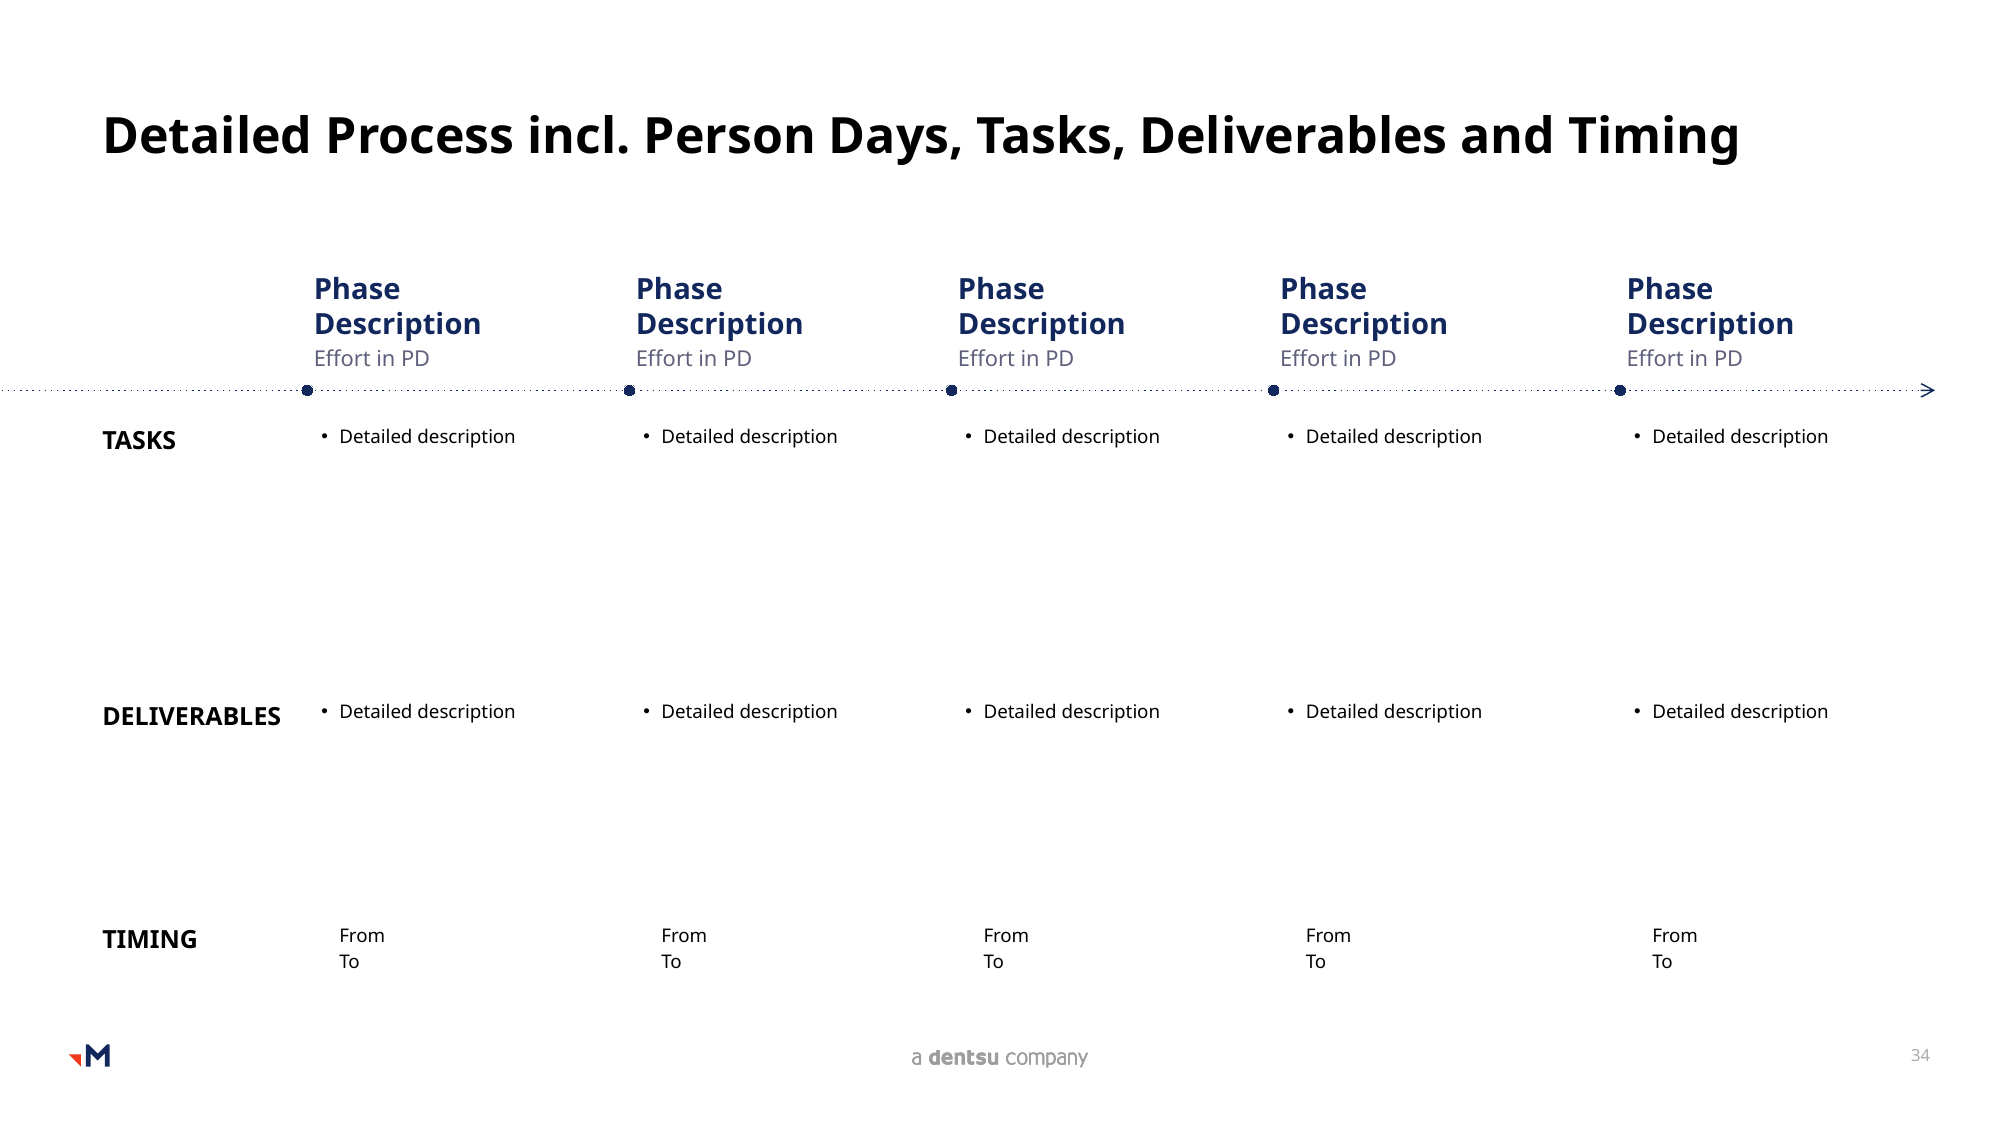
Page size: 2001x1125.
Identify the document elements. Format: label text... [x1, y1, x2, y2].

text_box Detailed description [635, 699, 910, 910]
text_box [623, 391, 636, 397]
text_box [300, 383, 314, 390]
text_box TIMING [87, 923, 301, 974]
text_box From To [635, 923, 910, 994]
text_box [945, 391, 958, 397]
text_box Detailed description [1626, 424, 1936, 660]
text_box Phase Description Effort in PD [1626, 216, 1913, 371]
text_box Phase Description Effort in PD [635, 216, 903, 371]
text_box Phase Description Effort in PD [1280, 216, 1566, 371]
text_box DELIVERABLES [87, 700, 301, 750]
text_box Detailed description [957, 699, 1232, 910]
picture [911, 1048, 1089, 1069]
text_box Detailed description [1280, 699, 1554, 910]
text_box From To [1626, 923, 1936, 994]
text_box [1613, 383, 1627, 390]
text_box [623, 383, 636, 390]
text_box [301, 391, 314, 397]
text_box Detailed description [957, 424, 1232, 660]
text_box [945, 383, 958, 390]
text_box Phase Description Effort in PD [313, 216, 560, 371]
text_box [1267, 391, 1280, 397]
text_box From To [1280, 923, 1554, 994]
text_box Detailed description [635, 424, 910, 660]
text_box From To [957, 923, 1232, 994]
title Detailed Process incl. Person Days, Tasks, Deliverables and Timing [87, 87, 1913, 188]
text_box From To [313, 923, 588, 994]
text_box Detailed description [313, 424, 588, 660]
text_box Detailed description [1280, 424, 1554, 660]
text_box Detailed description [1626, 699, 1936, 910]
text_box Phase Description Effort in PD [957, 216, 1225, 371]
text_box TASKS [87, 424, 301, 475]
text_box [1613, 391, 1627, 397]
text_box [1267, 383, 1280, 390]
text_box Detailed description [313, 699, 588, 910]
